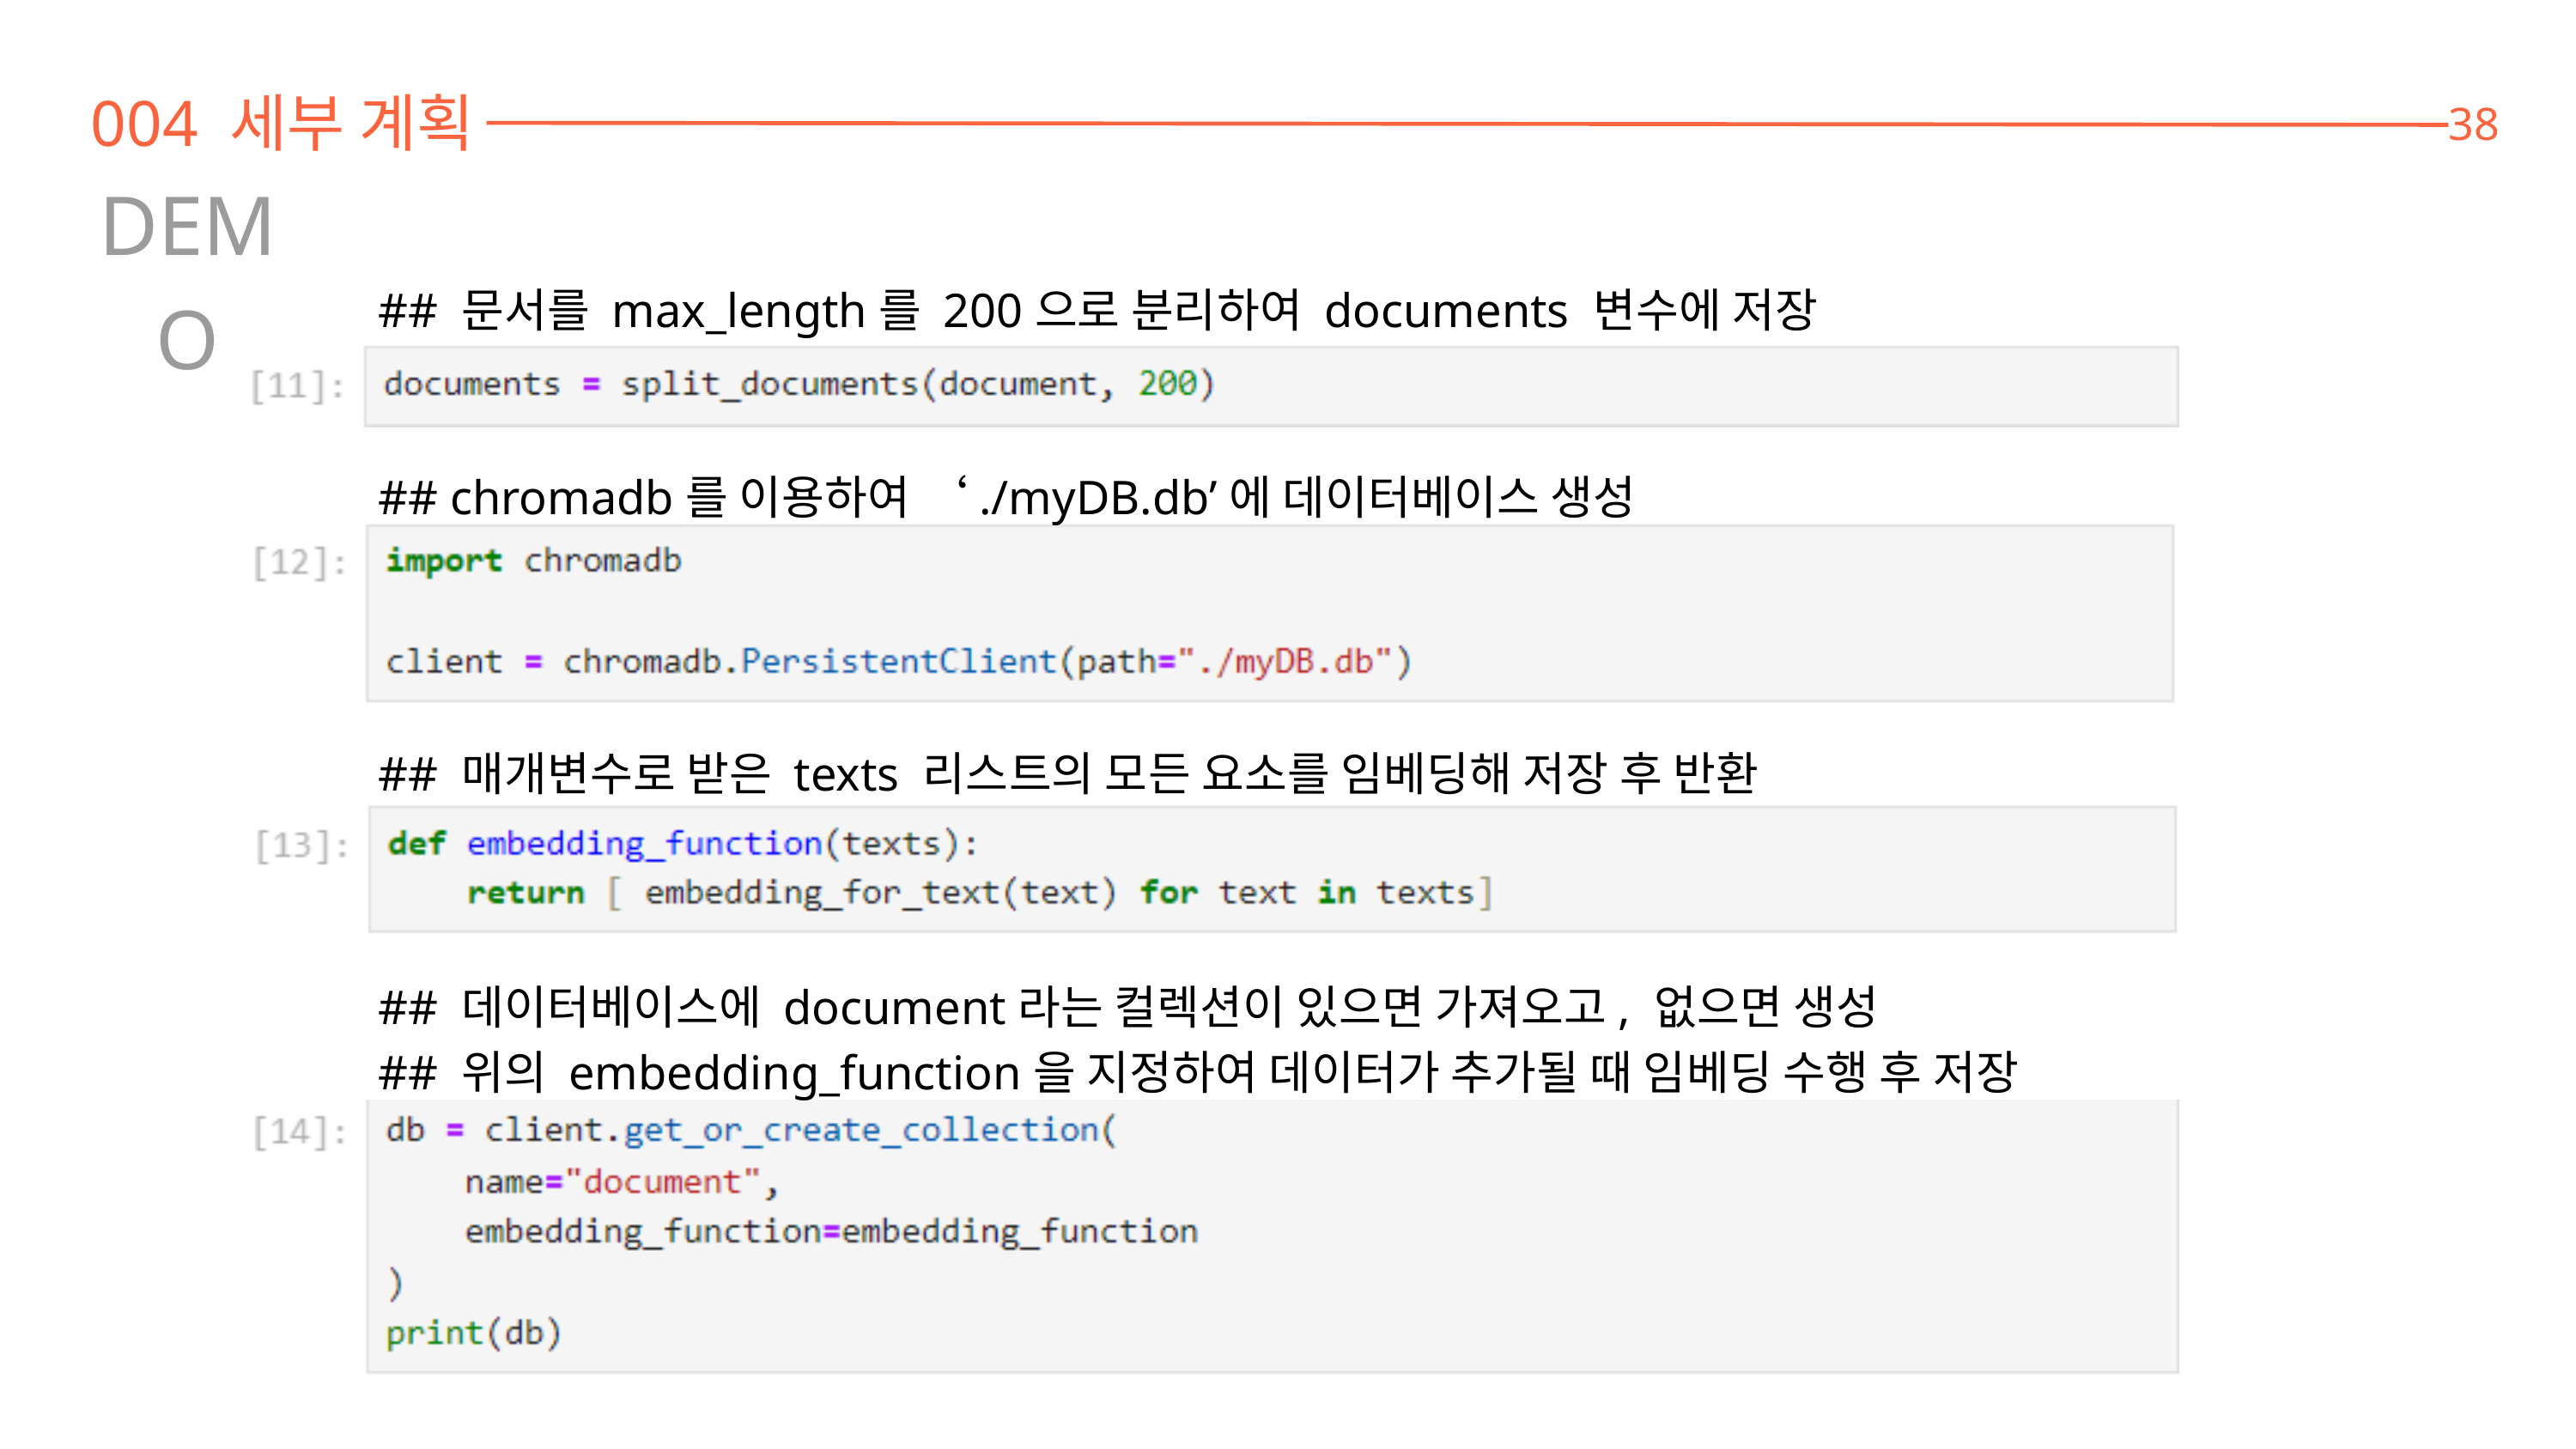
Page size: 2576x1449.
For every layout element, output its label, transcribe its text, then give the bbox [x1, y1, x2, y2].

text_box [241, 523, 2180, 706]
text_box [241, 1100, 2180, 1379]
text_box ## 매개변수로 받은 texts 리스트의 모든 요소를 임베딩해 저장 후 반환 [378, 735, 2180, 800]
text_box DEMO [87, 158, 289, 386]
text_box [241, 799, 2180, 941]
text_box 004 세부 계획 [90, 89, 487, 159]
text_box [241, 344, 2180, 427]
text_box ## 문서를 max_length를 200으로 분리하여 documents 변수에 저장 [378, 271, 2180, 337]
text_box ## chromadb를 이용하여 ‘./myDB.db’에 데이터베이스 생성 [378, 458, 2180, 524]
text_box 38 [2448, 100, 2529, 149]
text_box ## 데이터베이스에 document라는 컬렉션이 있으면 가져오고, 없으면 생성 ## 위의 embedding_function을 지정하여 데이터가 추가될 때 임베딩 수행 후 저장 [378, 968, 2180, 1100]
